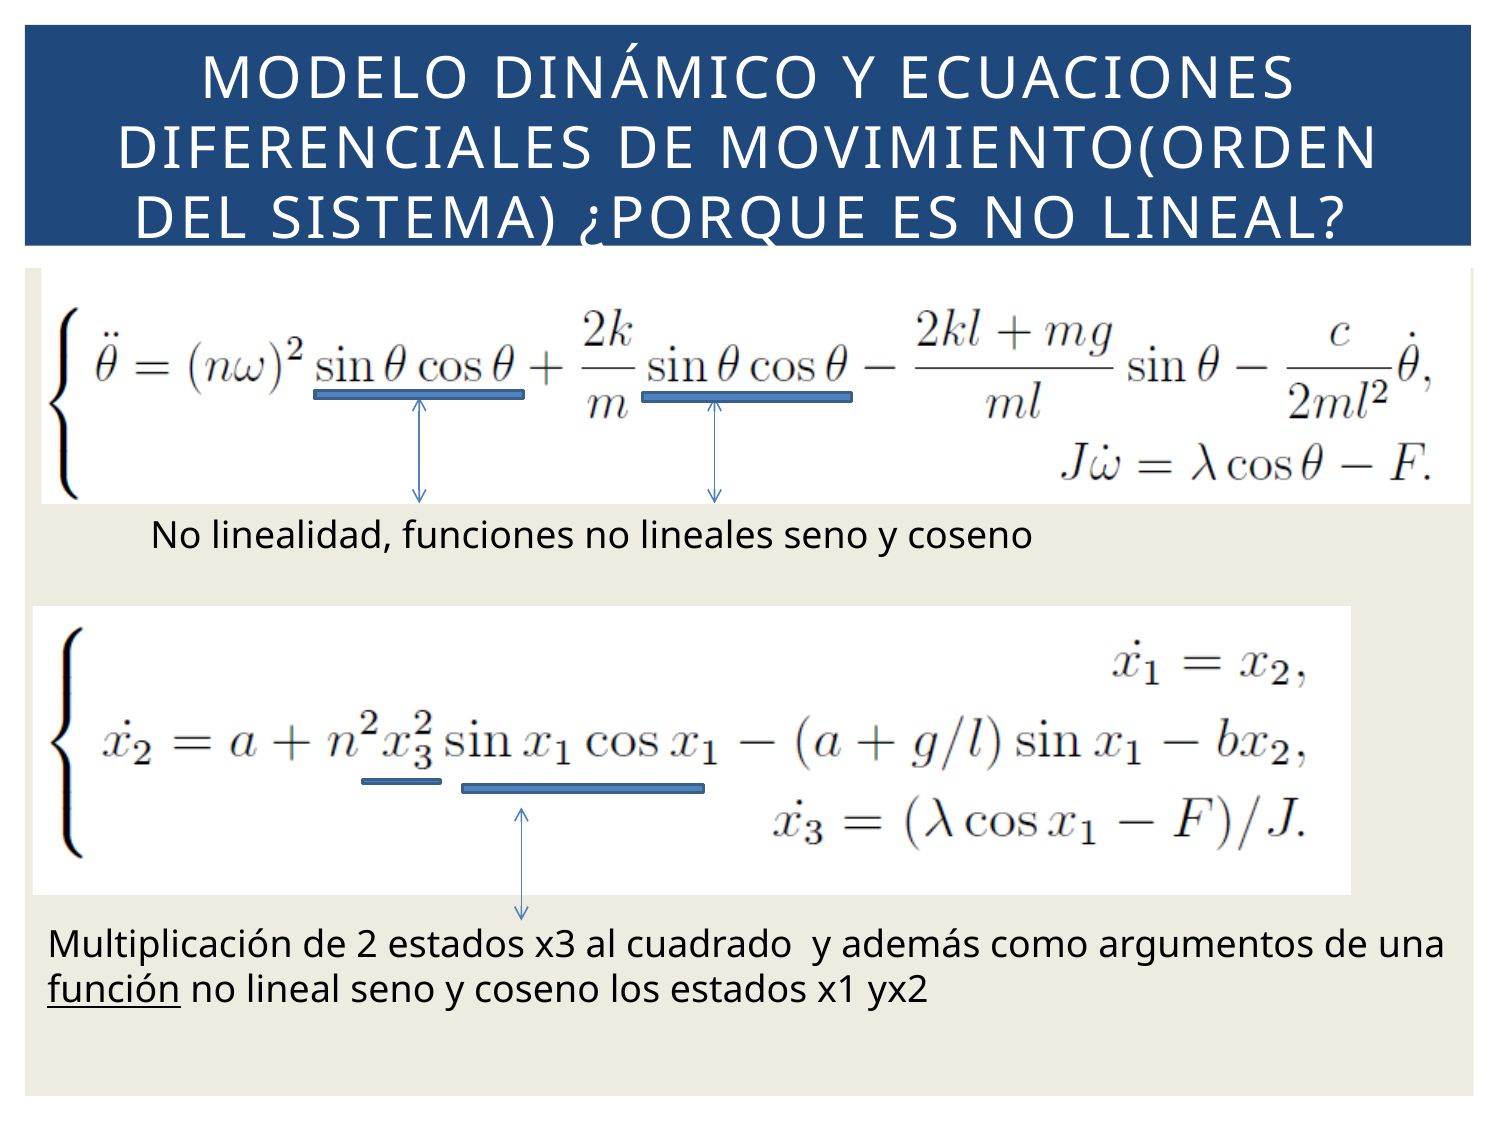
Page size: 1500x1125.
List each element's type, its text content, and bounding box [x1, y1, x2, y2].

picture [32, 606, 1352, 896]
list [40, 266, 1471, 504]
title Modelo dinámico y ecuaciones diferenciales de movimiento(orden del sistema) ¿Porque es no lineal? [62, 58, 1438, 232]
text_box No linealidad, funciones no lineales seno y coseno [135, 512, 1081, 564]
text_box Multiplicación de 2 estados x3 al cuadrado y además como argumentos de una función no lineal seno y coseno los estados x1 yx2 [32, 912, 1500, 1018]
